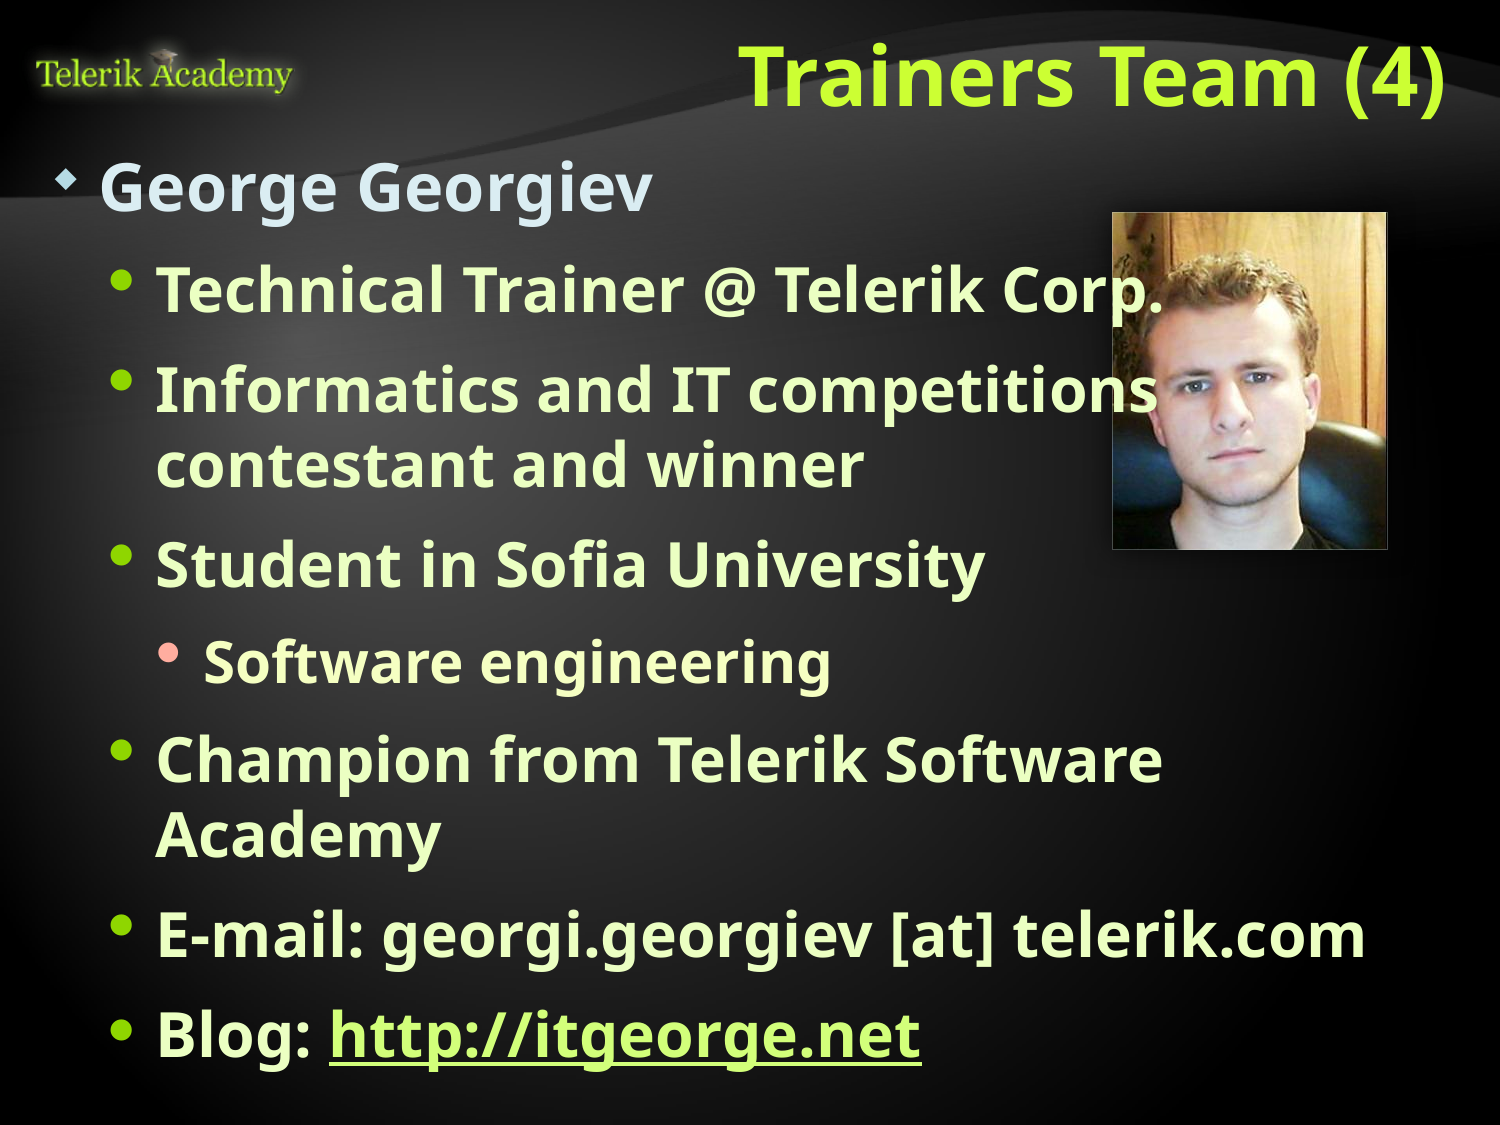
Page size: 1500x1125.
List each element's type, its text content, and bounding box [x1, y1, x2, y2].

title Trainers Team (4) [300, 12, 1463, 150]
list George Georgiev Technical Trainer @ Telerik Corp. Informatics and IT competitions contestant and winner Student in Sofia University Software engineering Champion from Telerik Software Academy E-mail: georgi.georgiev [at] telerik.com Blog: http://itgeorge.net [37, 137, 1463, 1100]
picture [0, 0, 1500, 1125]
